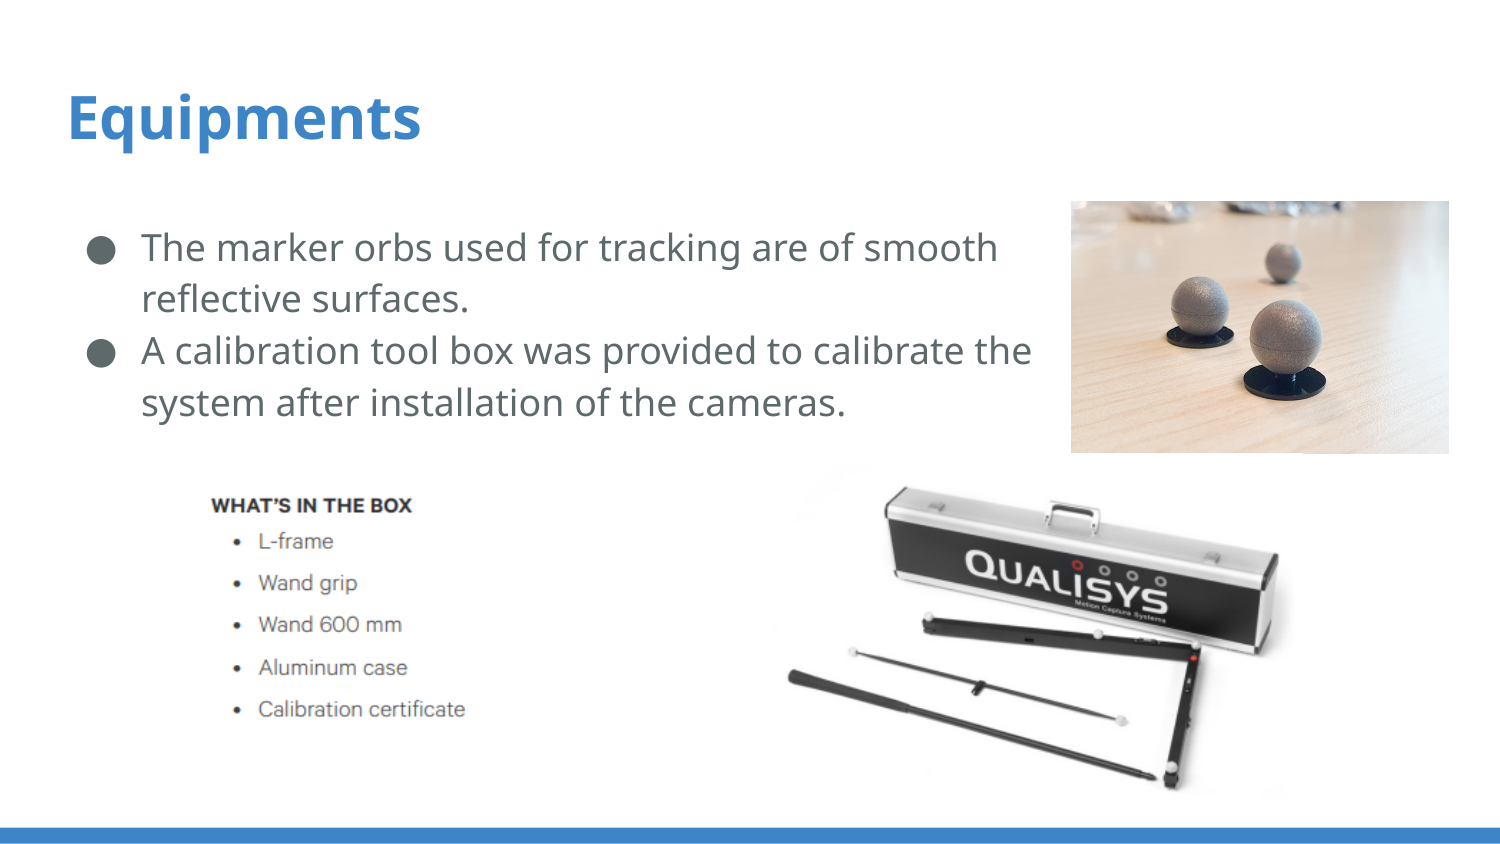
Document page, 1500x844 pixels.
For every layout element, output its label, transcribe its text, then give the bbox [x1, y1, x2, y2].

title Equipments [51, 64, 1449, 167]
list The marker orbs used for tracking are of smooth reflective surfaces. A calibration tool box was provided to calibrate the system after installation of the cameras. [51, 201, 1070, 444]
picture [196, 201, 1450, 800]
